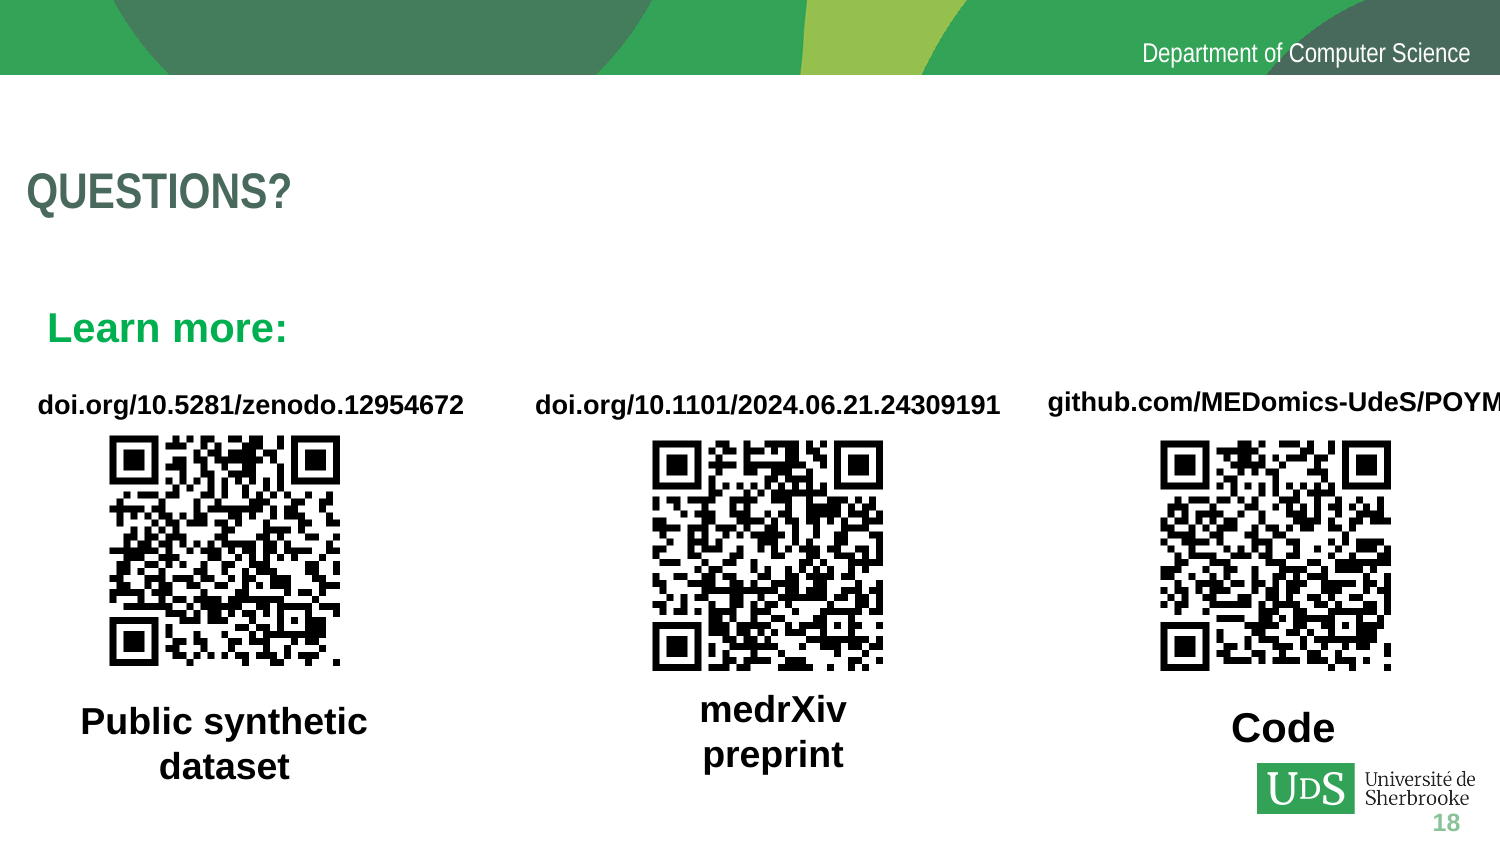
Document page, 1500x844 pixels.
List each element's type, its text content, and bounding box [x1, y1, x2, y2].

text_box github.com/MEDomics-UdeS/POYM [1021, 384, 1500, 429]
text_box doi.org/10.5281/zenodo.12954672 [26, 387, 476, 432]
text_box Public synthetic dataset [52, 696, 397, 785]
slide_number 18 [1138, 798, 1476, 844]
text_box doi.org/10.1101/2024.06.21.24309191 [513, 387, 1022, 432]
picture [643, 431, 892, 681]
picture [1151, 431, 1400, 681]
text_box Learn more: [47, 275, 512, 364]
picture [100, 426, 349, 675]
picture [1257, 763, 1475, 798]
text_box Code [1167, 700, 1400, 789]
title Questions? [26, 98, 1208, 215]
text_box medrXiv preprint [643, 684, 903, 797]
picture [0, 0, 1500, 75]
